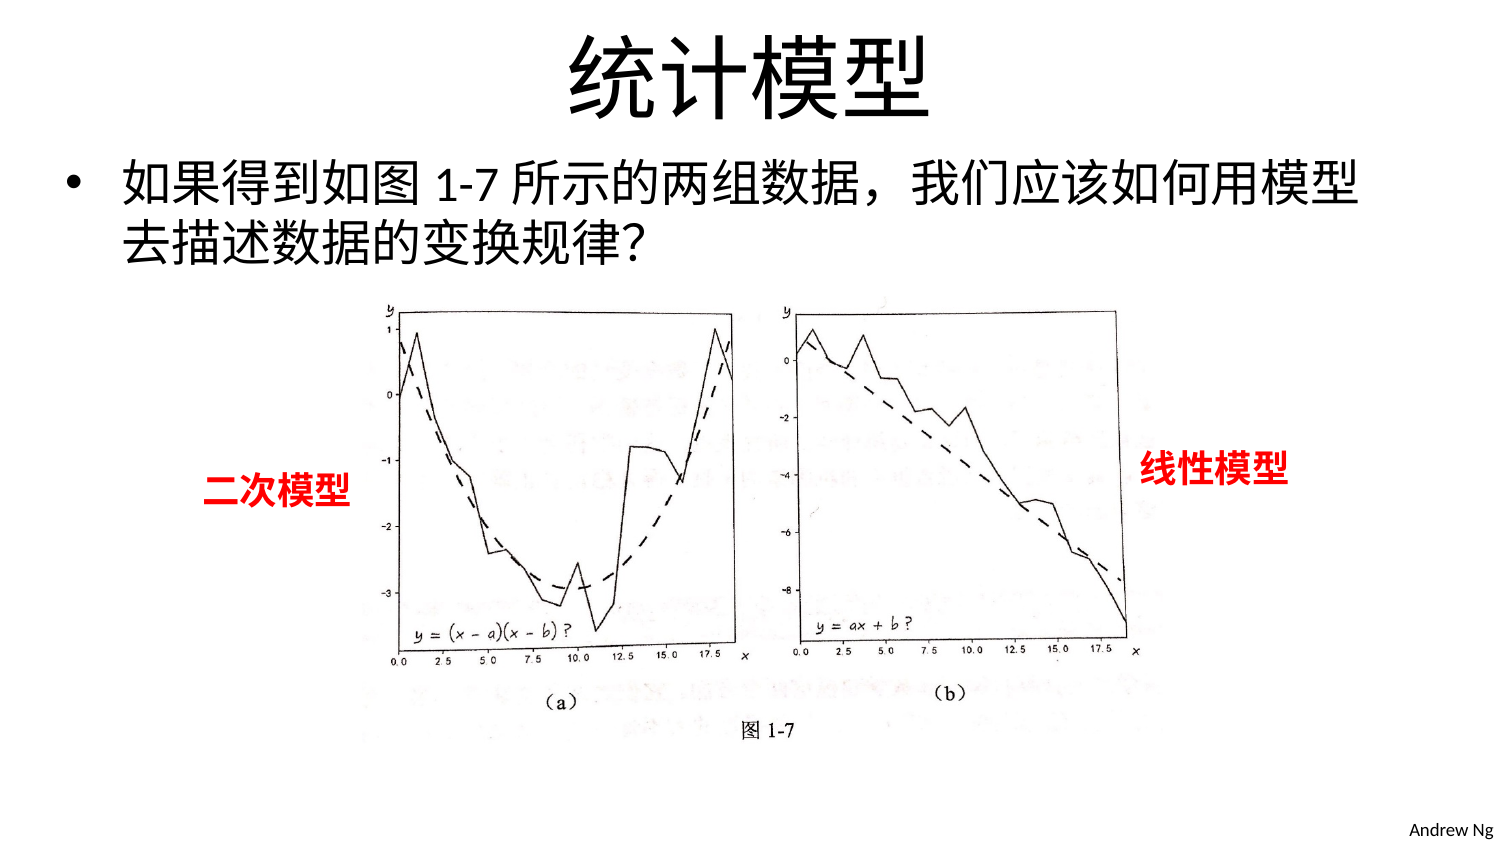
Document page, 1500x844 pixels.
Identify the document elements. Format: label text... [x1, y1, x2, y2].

text_box 二次模型 [187, 459, 357, 520]
picture [362, 296, 1163, 748]
text_box 线性模型 [1166, 437, 1450, 497]
title 统计模型 [75, 5, 1425, 146]
list 如果得到如图1-7所示的两组数据，我们应该如何用模型去描述数据的变换规律？ [50, 143, 1400, 701]
